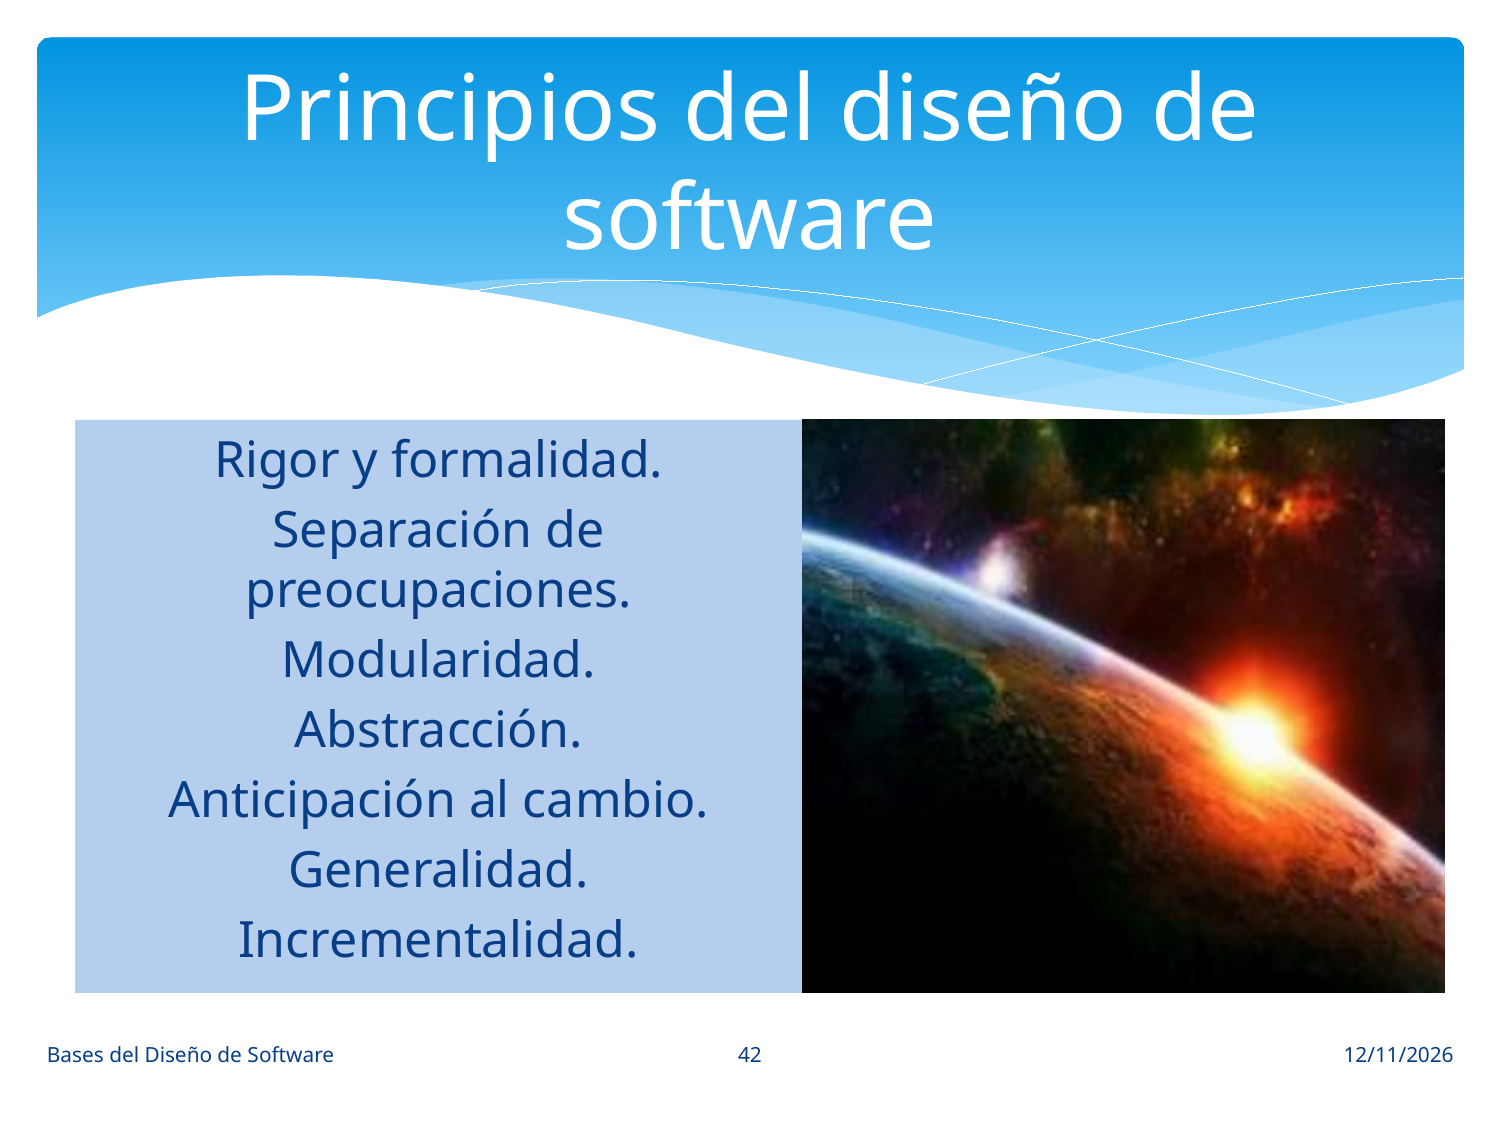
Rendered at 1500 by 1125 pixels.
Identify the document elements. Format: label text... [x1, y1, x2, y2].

footer Bases del Diseño de Software [31, 1025, 653, 1086]
slide_number 42 [654, 1025, 846, 1086]
picture [802, 419, 1446, 994]
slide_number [847, 1025, 1469, 1086]
list Rigor y formalidad. Separación de preocupaciones. Modularidad. Abstracción. Anticipación al cambio. Generalidad. Incrementalidad. [75, 419, 800, 993]
title Principios del diseño de software [75, 55, 1425, 261]
